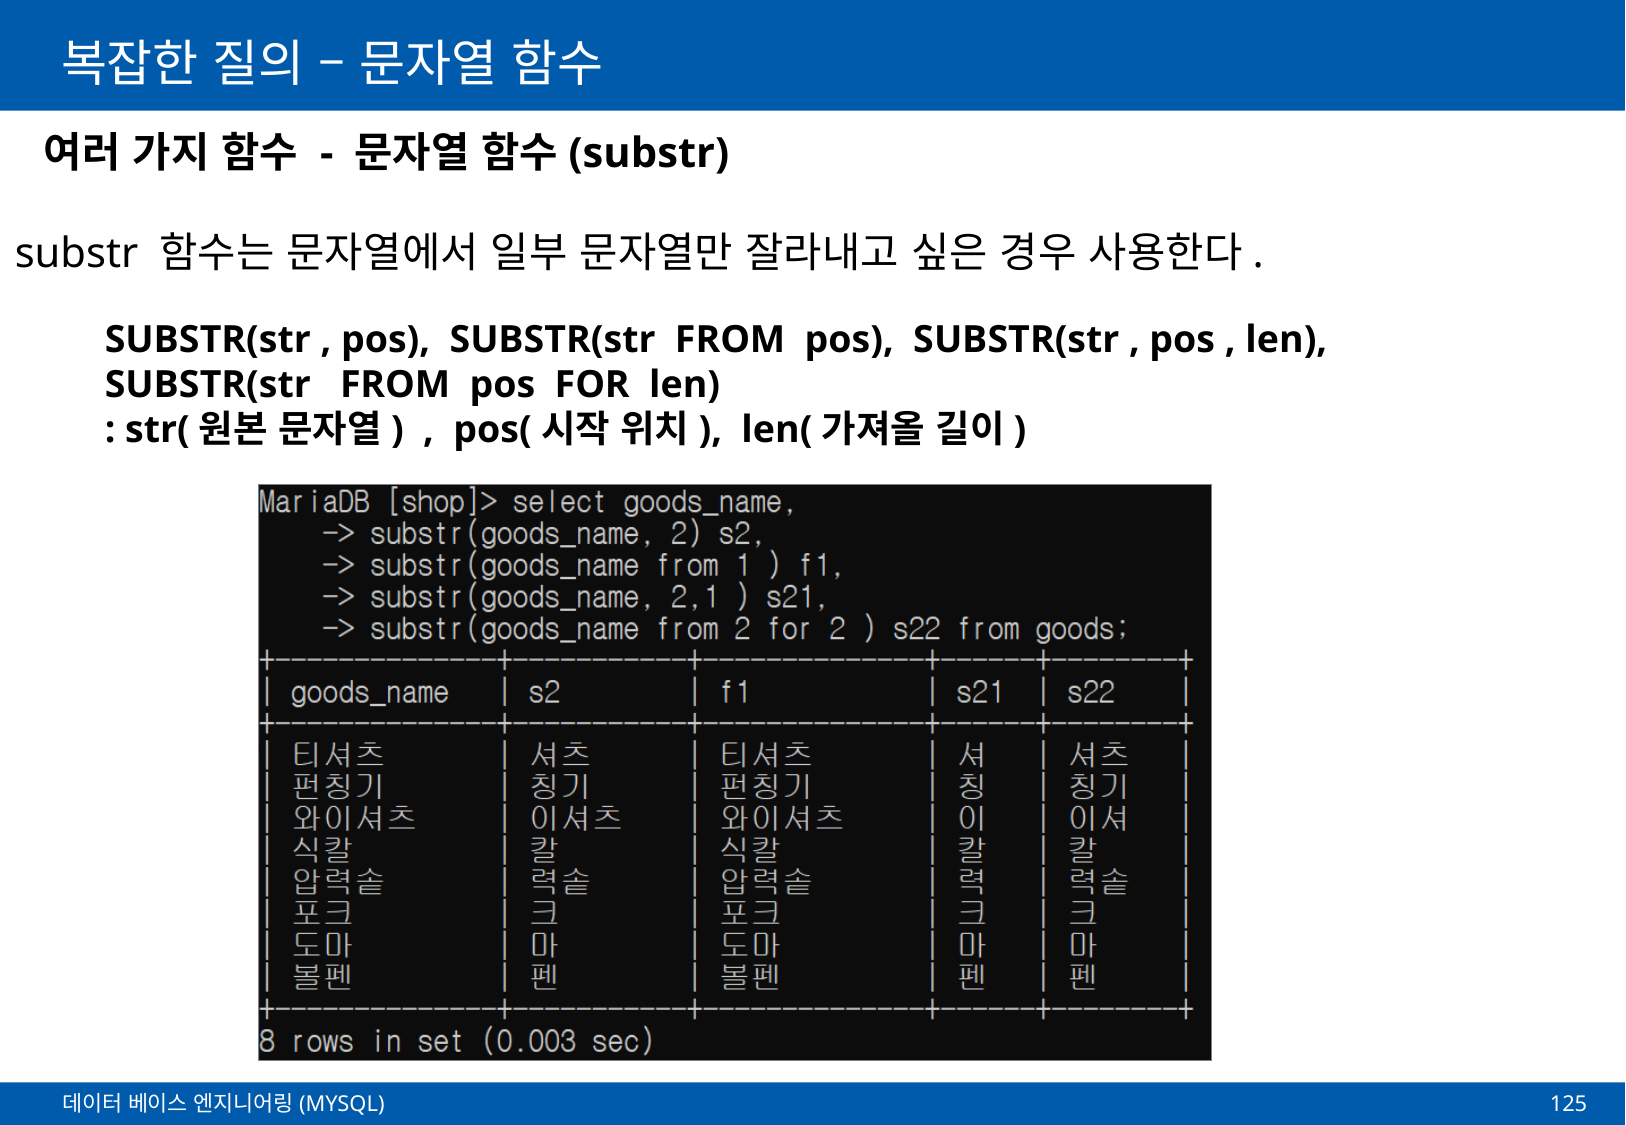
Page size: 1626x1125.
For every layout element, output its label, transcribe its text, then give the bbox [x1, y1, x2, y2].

slide_number 125 [1375, 1086, 1603, 1123]
text_box SUBSTR(str , pos), SUBSTR(str FROM pos), SUBSTR(str , pos , len), SUBSTR(str FROM pos FOR len) : str(원본 문자열) , pos(시작 위치), len(가져올 길이) [90, 307, 1564, 458]
title 복잡한 질의 – 문자열 함수 [46, 37, 1581, 95]
picture [258, 484, 1213, 1061]
text_box 여러 가지 함수 - 문자열 함수(substr) substr 함수는 문자열에서 일부 문자열만 잘라내고 싶은 경우 사용한다. [0, 117, 1625, 1086]
